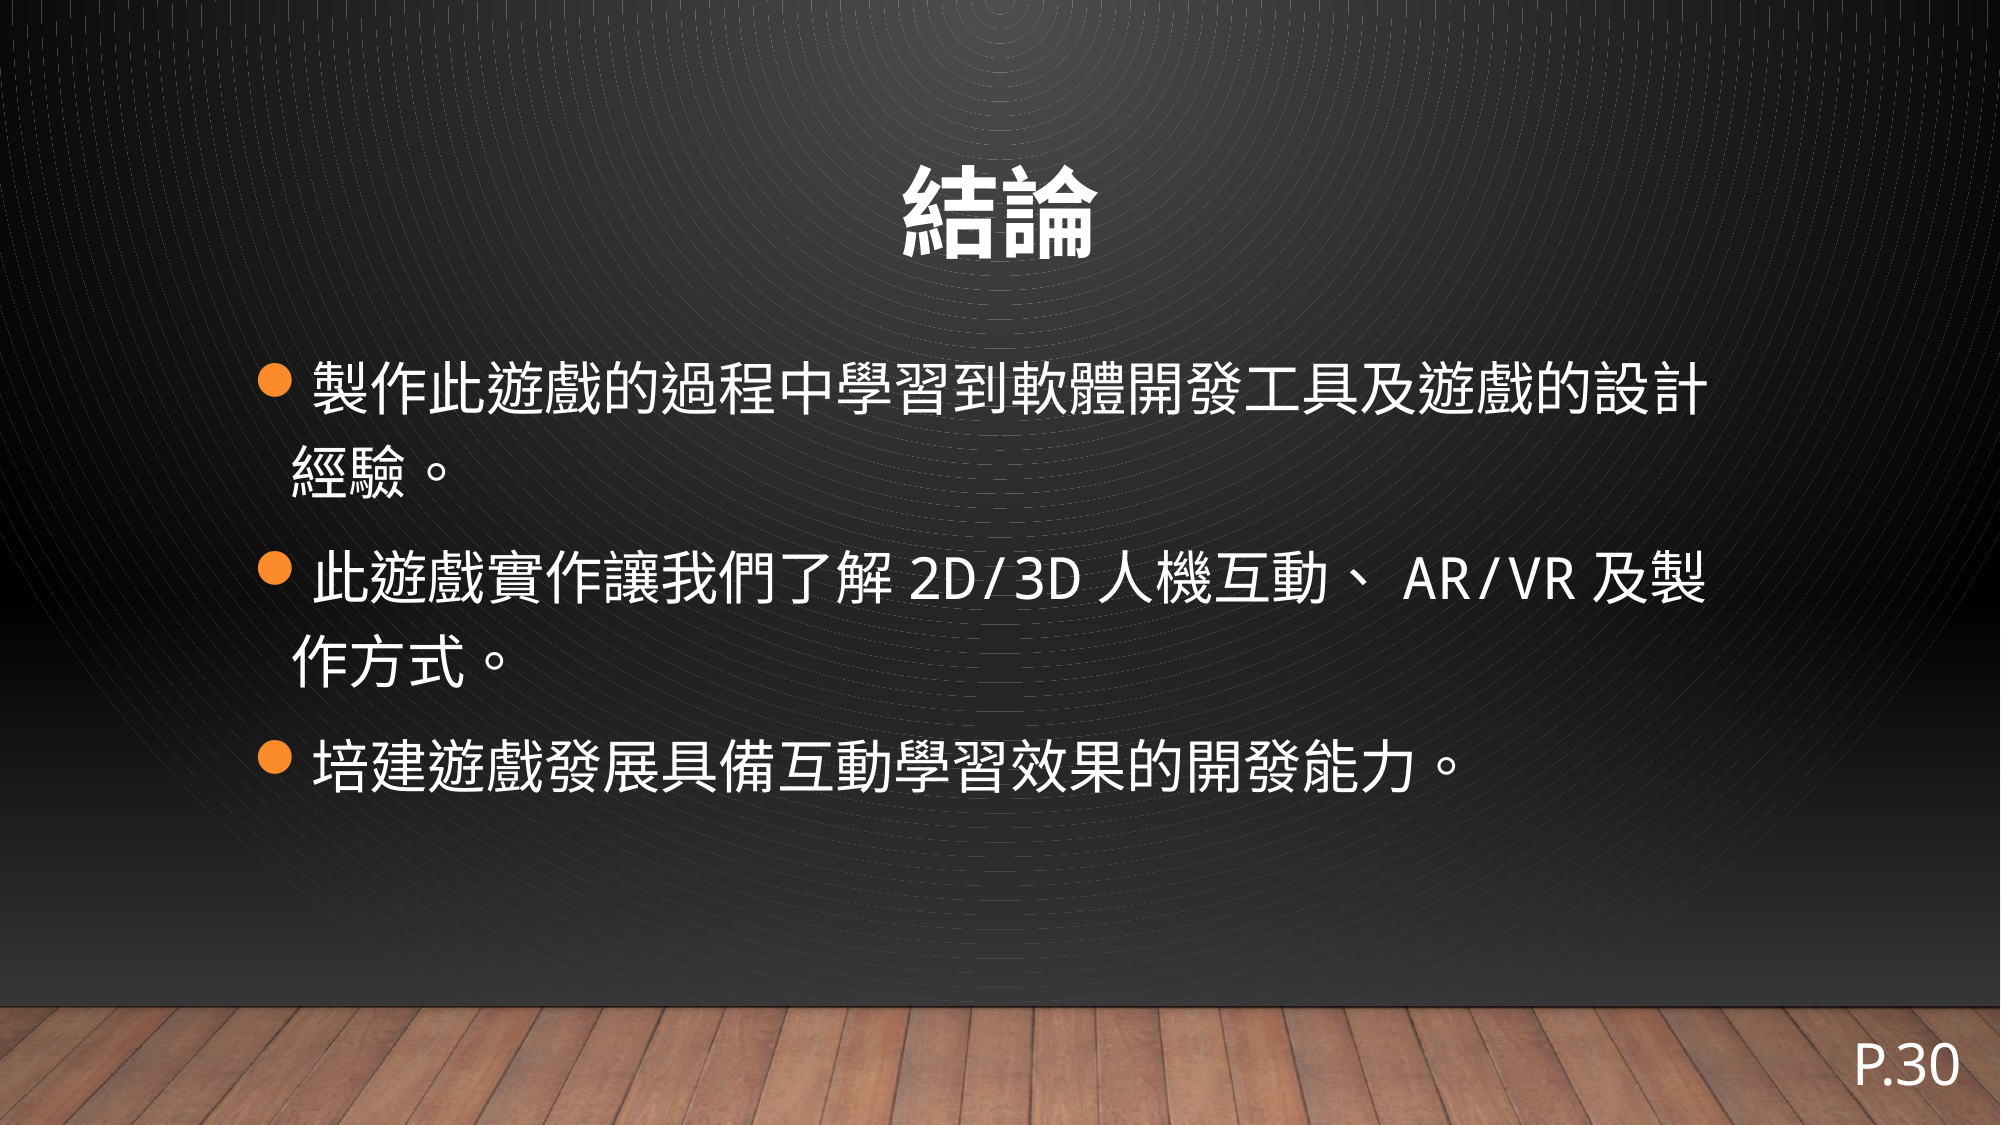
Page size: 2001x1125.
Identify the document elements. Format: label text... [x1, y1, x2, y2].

list 製作此遊戲的過程中學習到軟體開發工具及遊戲的設計經驗。 此遊戲實作讓我們了解2D/3D人機互動、AR/VR及製作方式。 培建遊戲發展具備互動學習效果的開發能力。 [238, 330, 1763, 897]
slide_number P.30 [1834, 1019, 1981, 1102]
title 結論 [238, 131, 1763, 305]
picture [0, 1006, 2000, 1125]
